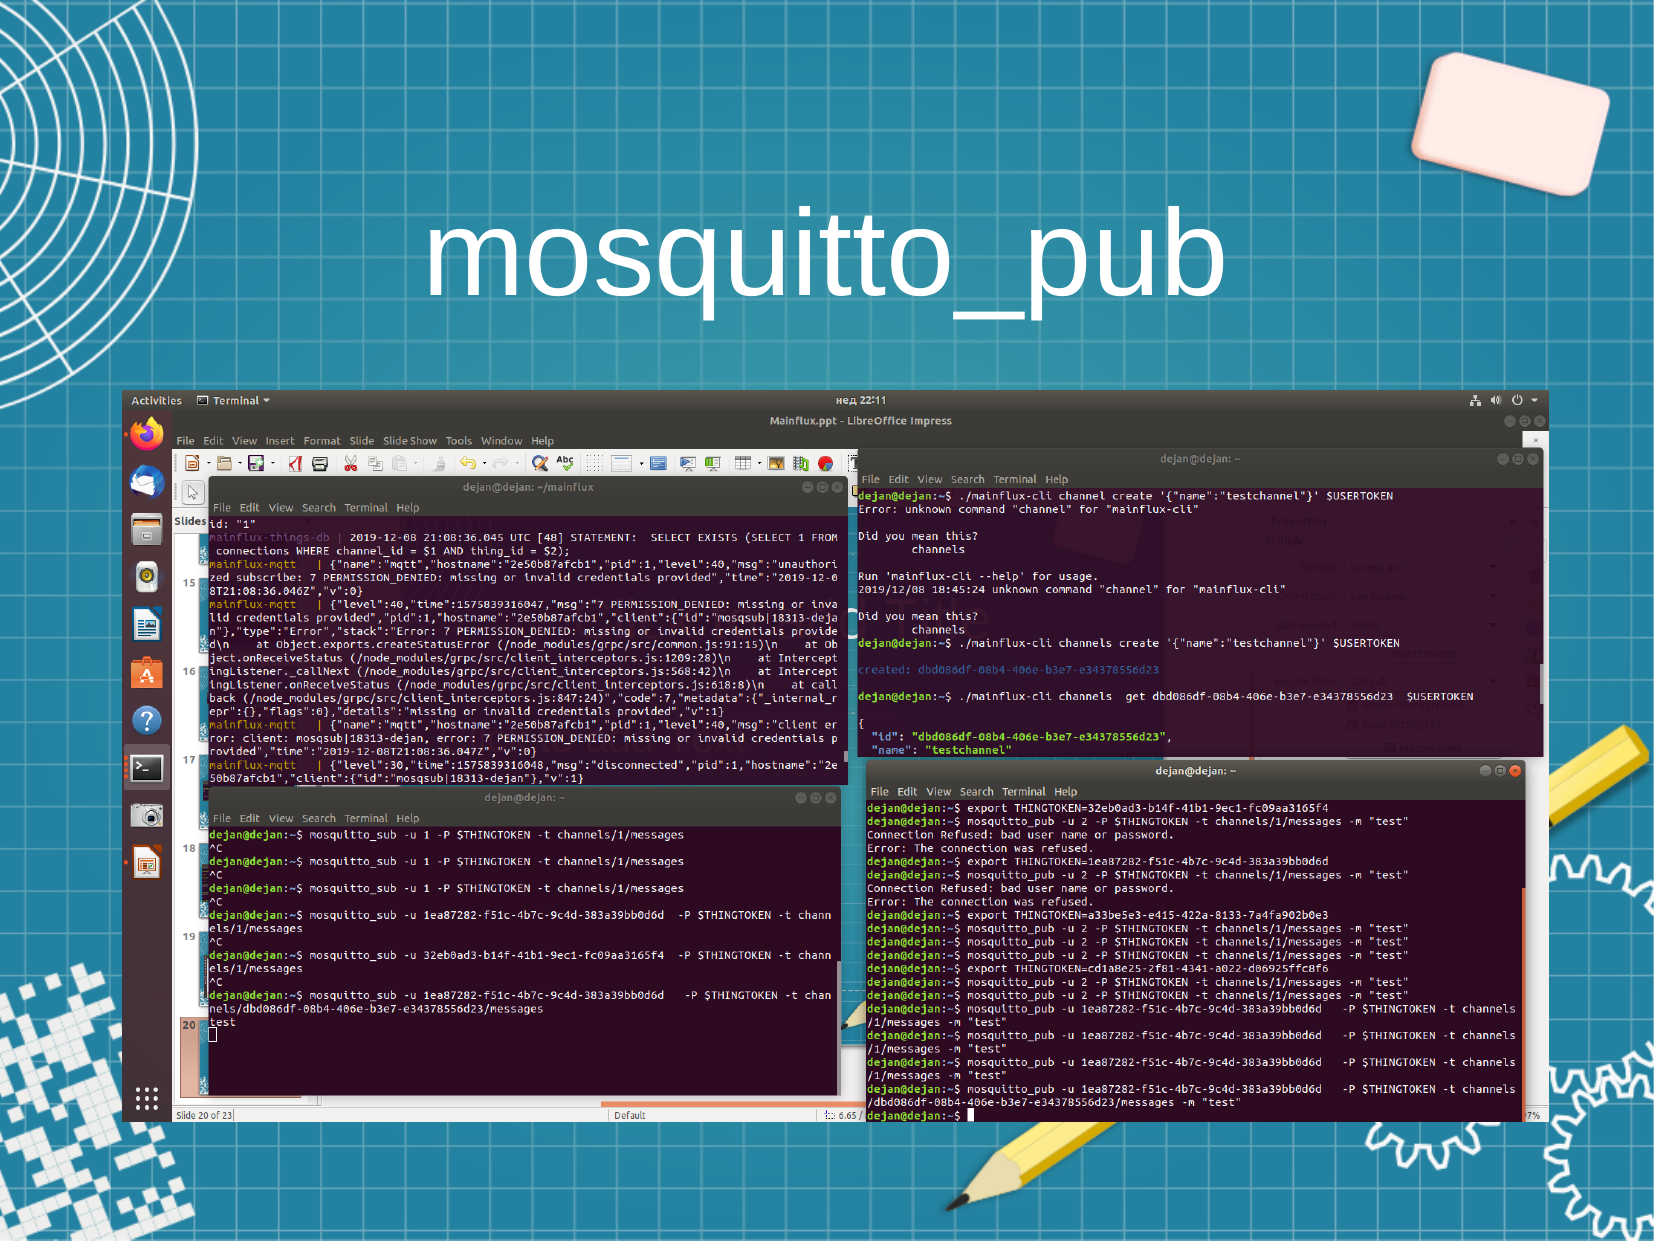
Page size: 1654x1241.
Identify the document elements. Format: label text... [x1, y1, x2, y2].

text_box mosquitto_pub [82, 176, 1570, 315]
picture [0, 0, 1654, 1241]
